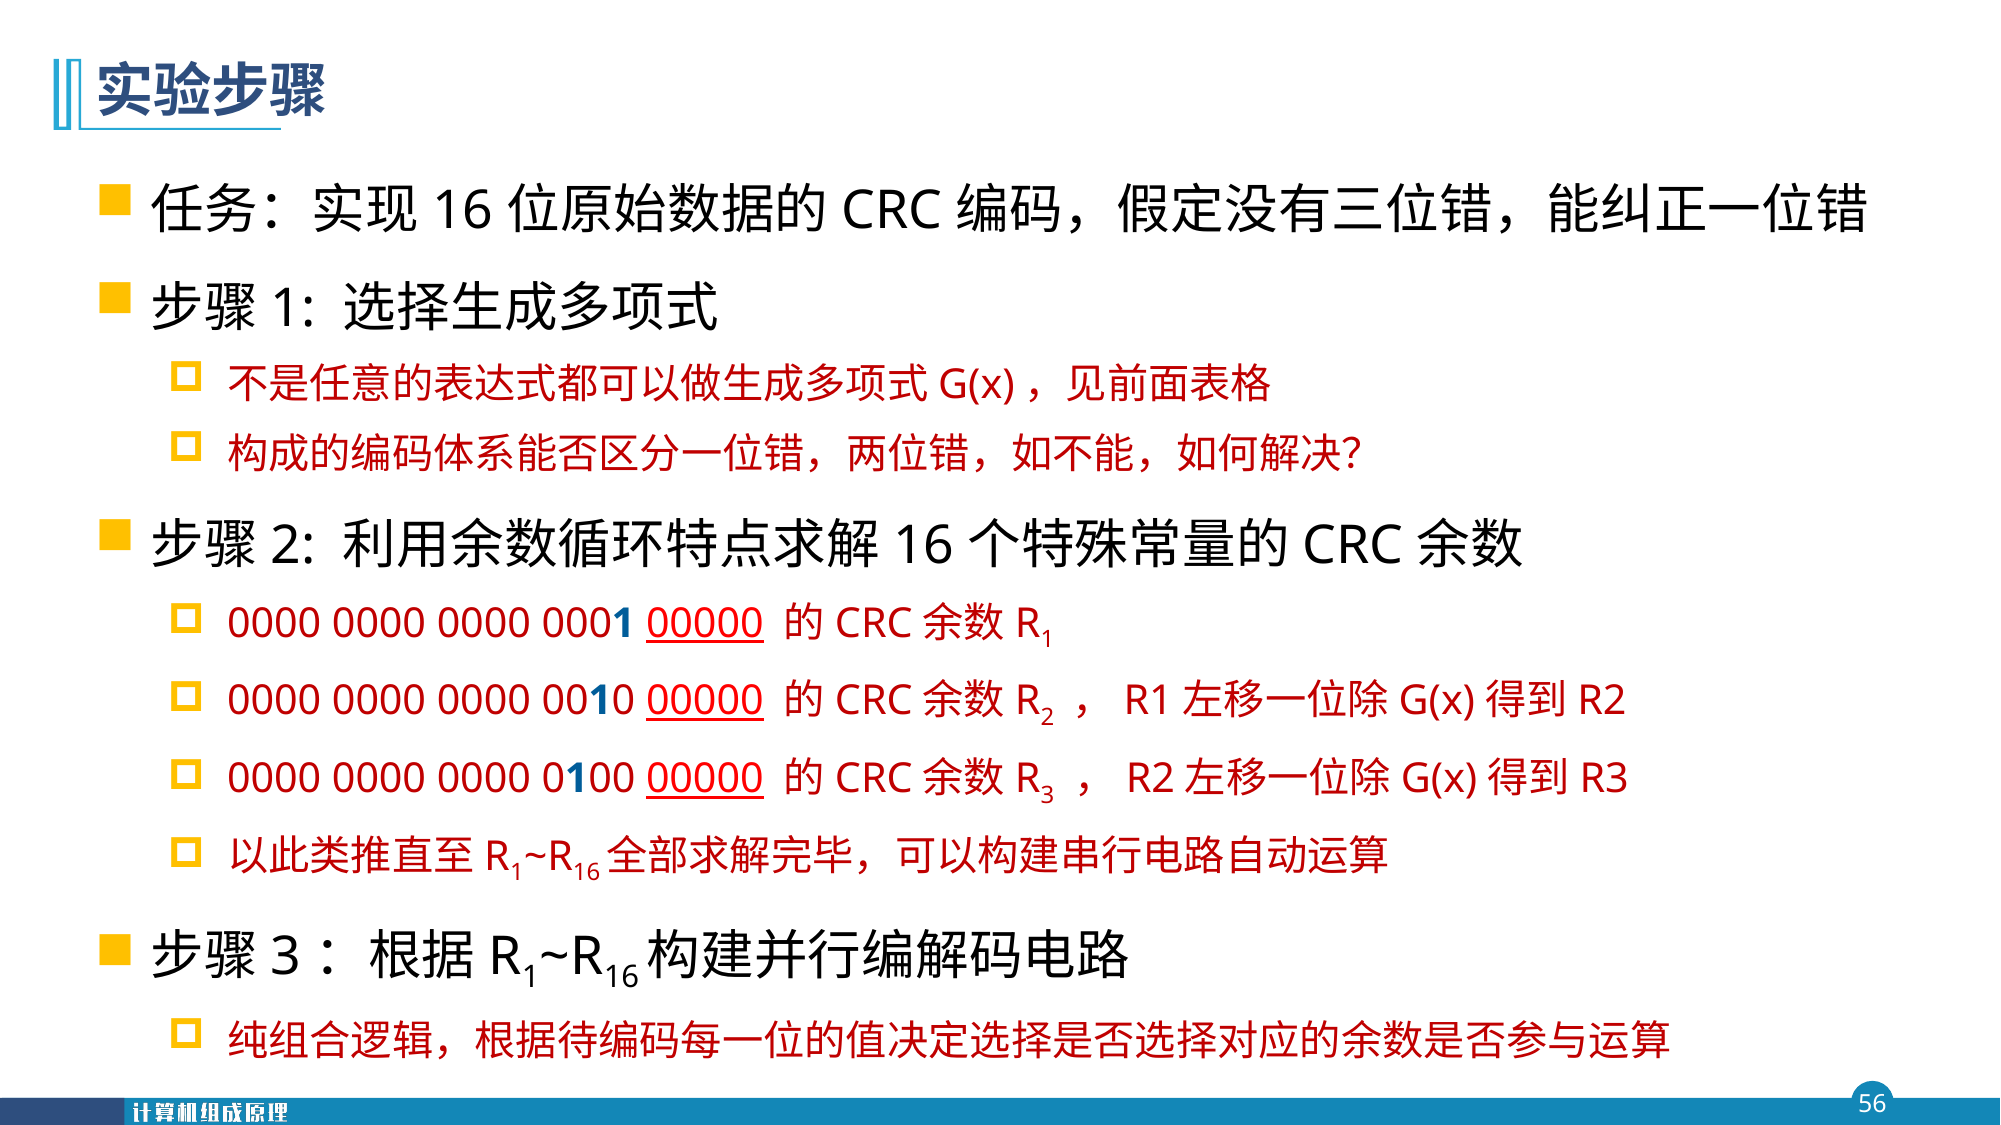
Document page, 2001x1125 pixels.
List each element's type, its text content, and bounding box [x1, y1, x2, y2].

list 任务：实现16位原始数据的CRC编码，假定没有三位错，能纠正一位错 步骤1: 选择生成多项式 不是任意的表达式都可以做生成多项式G(x)，见前面表格 构成的编码体系能否区分一位错，两位错，如不能，如何解决？ 步骤2: 利用余数循环特点求解16个特殊常量的CRC余数 0000 0000 0000 0001 00000 的CRC余数R1 0000 0000 0000 0010 00000 的CRC余数R2 ，R1左移一位除G(x)得到R2 0000 0000 0000 0100 00000 的CRC余数R3 ，R2左移一位除G(x)得到R3 以此类推直至R1~R16全部求解完毕，可以构建串行电路自动运算 步骤3：根据R1~R16构建并行编解码电路 纯组合逻辑，根据待编码每一位的值决定选择是否选择对应的余数是否参与运算 [80, 154, 1941, 1080]
title 实验步骤 [80, 42, 1805, 144]
